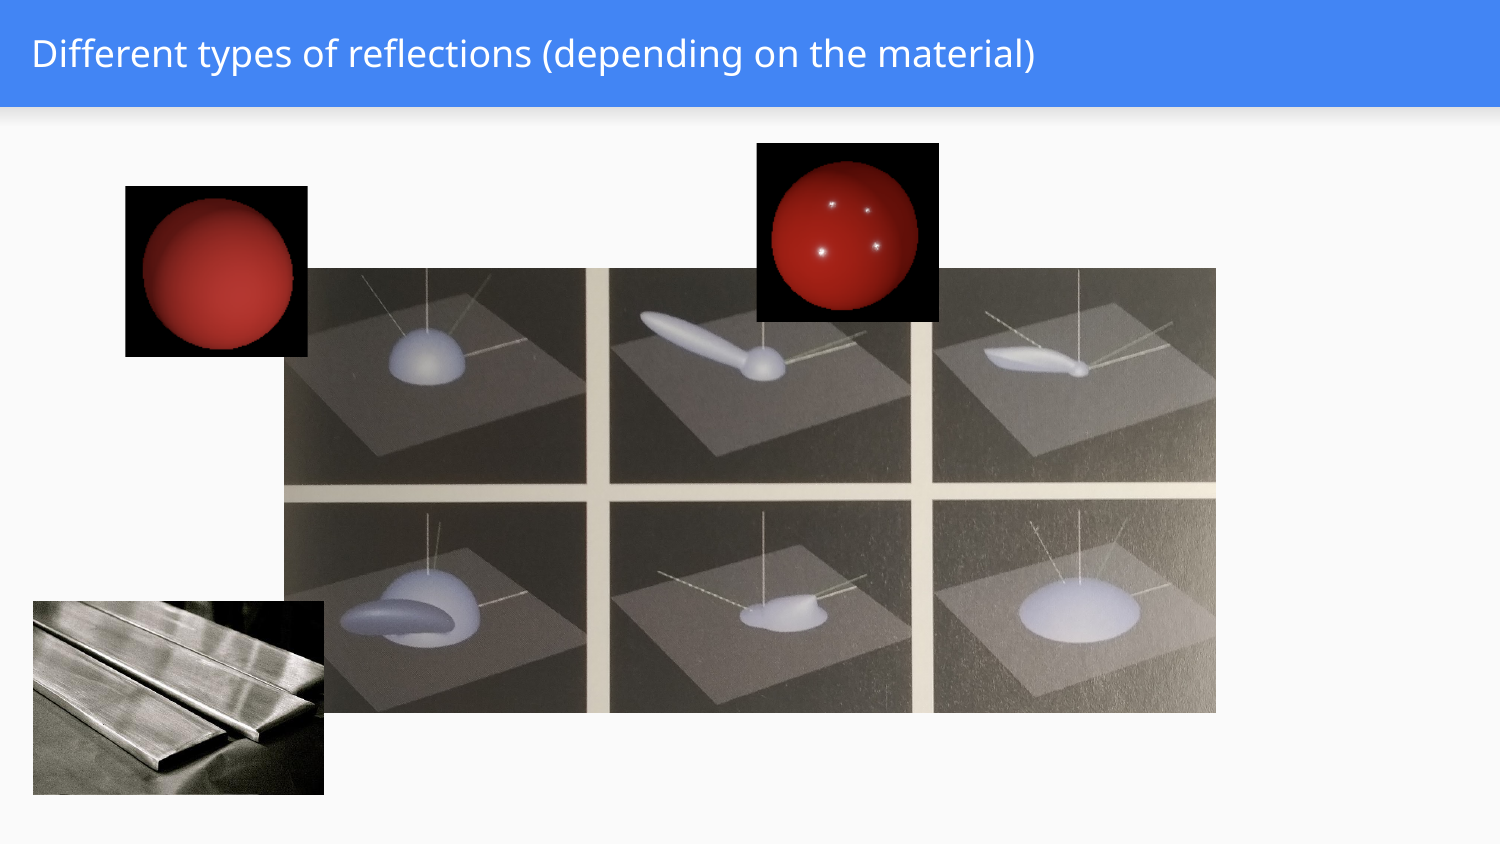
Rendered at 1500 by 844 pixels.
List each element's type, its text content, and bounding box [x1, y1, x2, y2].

picture [32, 142, 1216, 796]
title Different types of reflections (depending on the material) [16, 2, 1464, 102]
